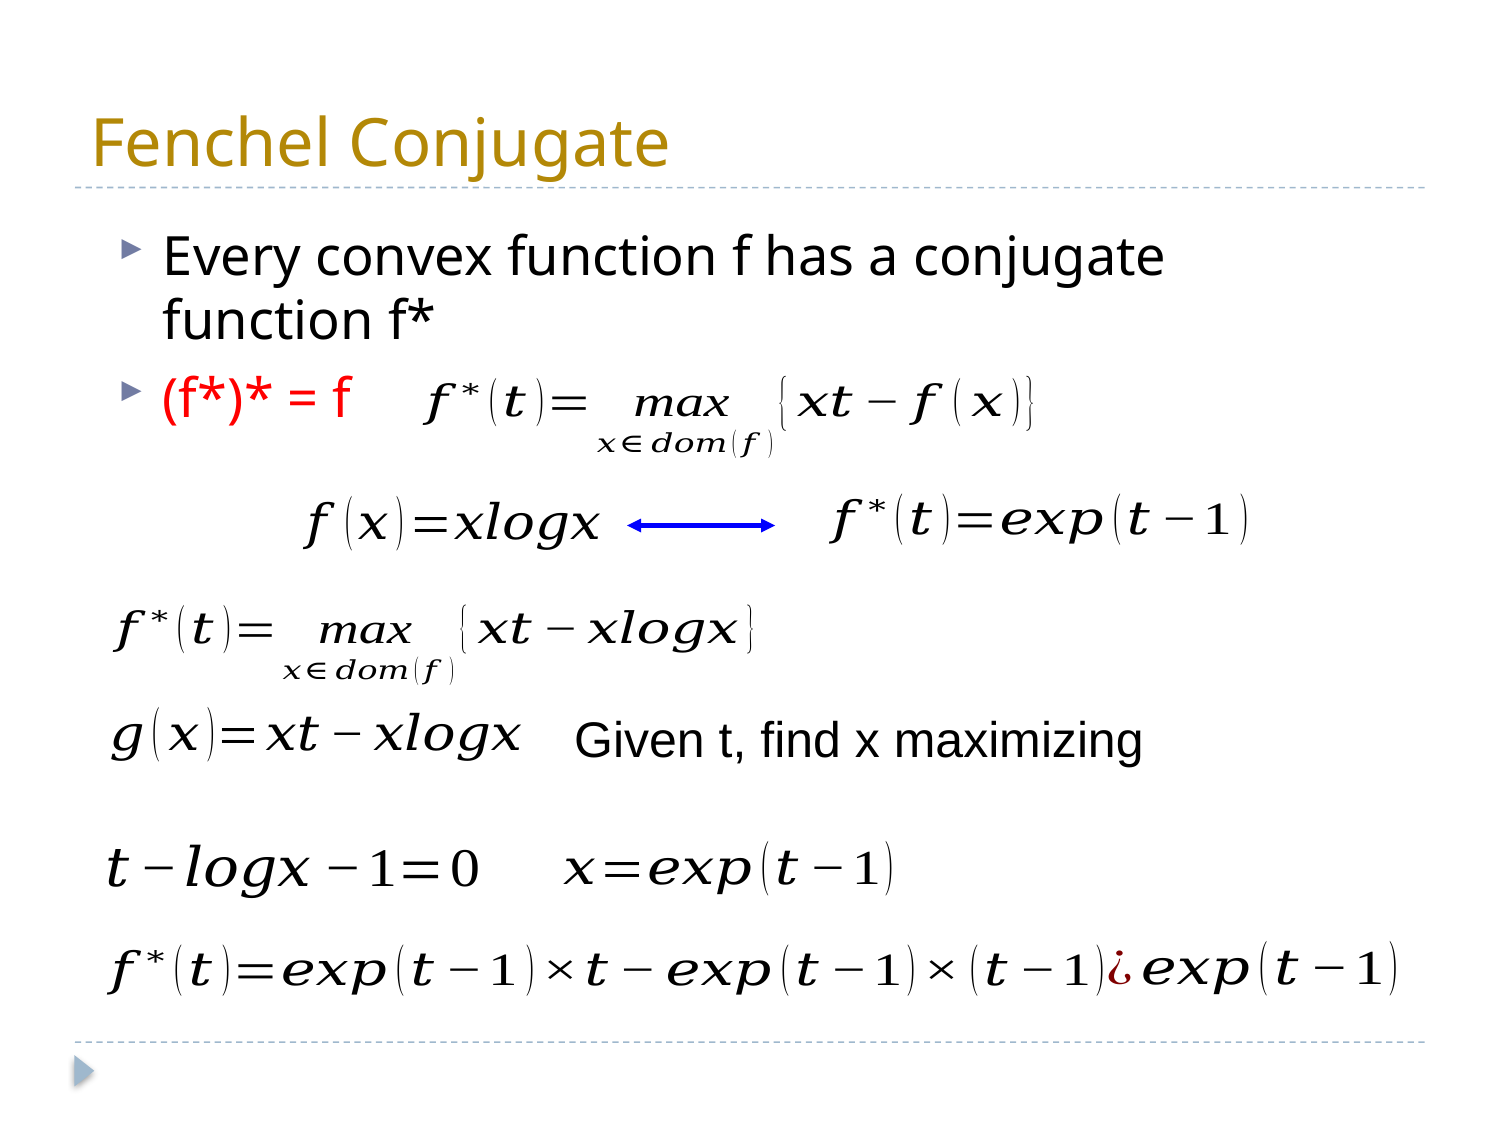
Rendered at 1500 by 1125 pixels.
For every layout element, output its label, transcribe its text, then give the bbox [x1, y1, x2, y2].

list Every convex function f has a conjugate function f* (f*)* = f [102, 213, 1398, 928]
title Fenchel Conjugate [74, 24, 1426, 188]
